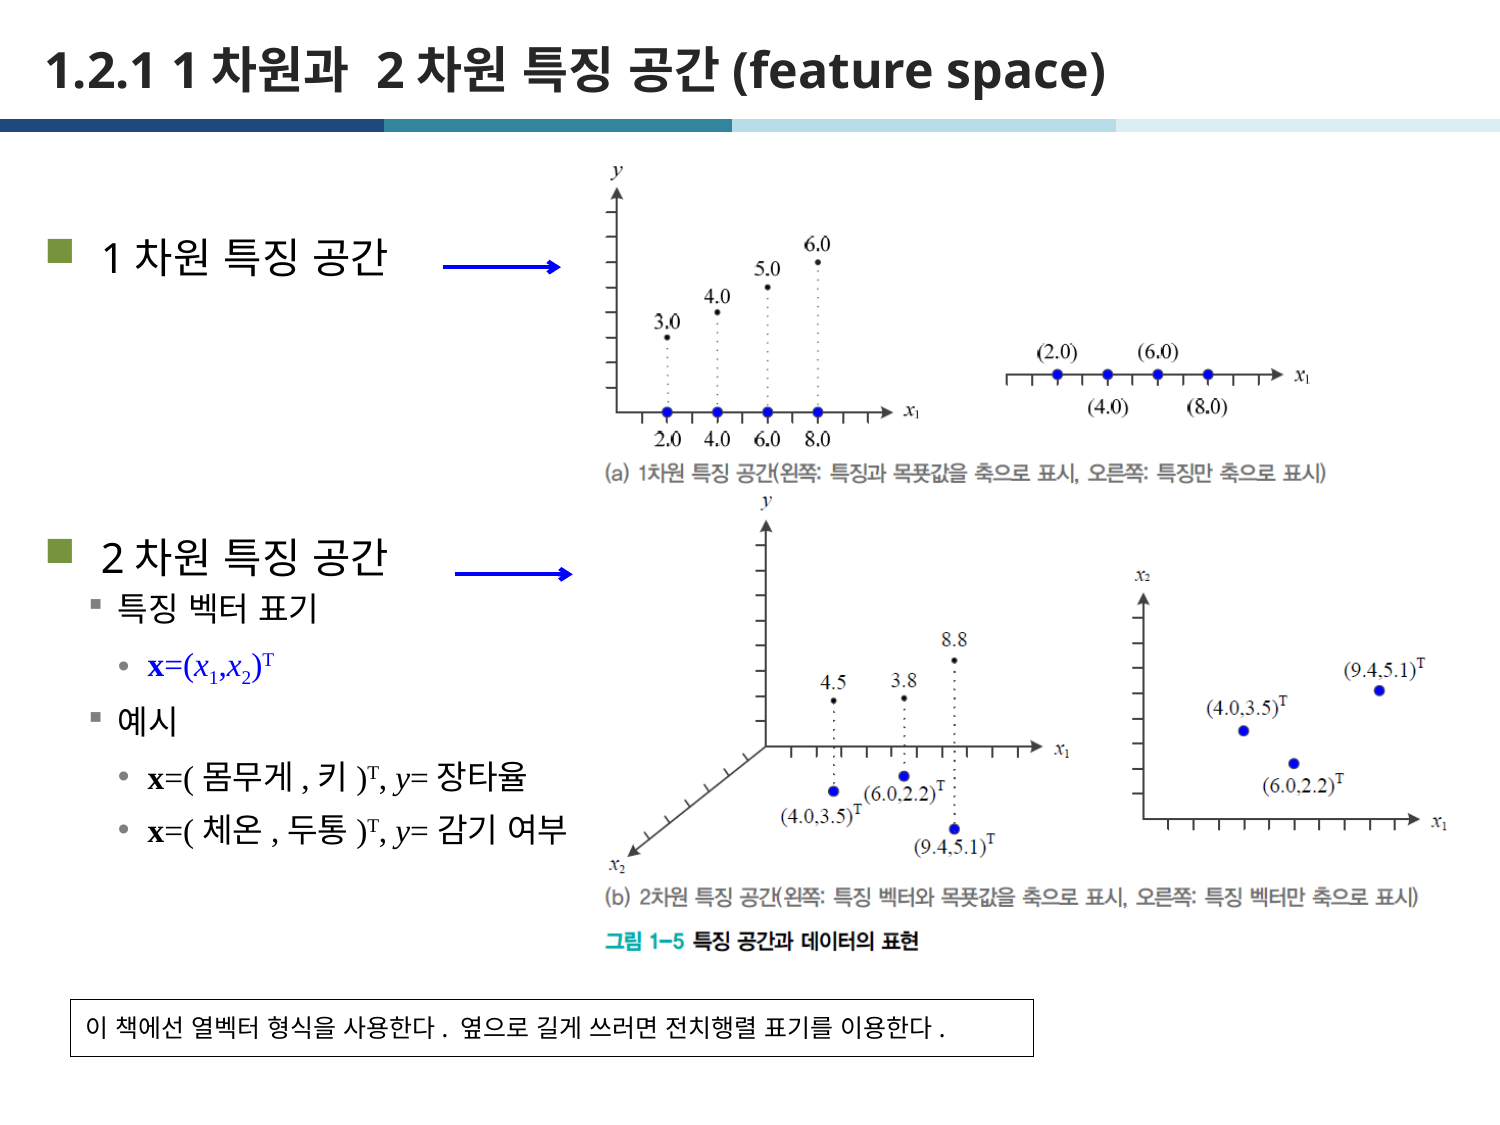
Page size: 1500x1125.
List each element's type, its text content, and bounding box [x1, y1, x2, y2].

list 1차원 특징 공간 2차원 특징 공간 특징 벡터 표기 x=(x1,x2)T 예시 x=(몸무게,키)T, y=장타율 x=(체온,두통)T, y=감기 여부 [29, 148, 585, 1083]
picture [584, 160, 1459, 957]
text_box 이 책에선 열벡터 형식을 사용한다. 옆으로 길게 쓰러면 전치행렬 표기를 이용한다. [70, 999, 1034, 1057]
title 1.2.1 1차원과 2차원 특징 공간(feature space) [29, 23, 1270, 114]
